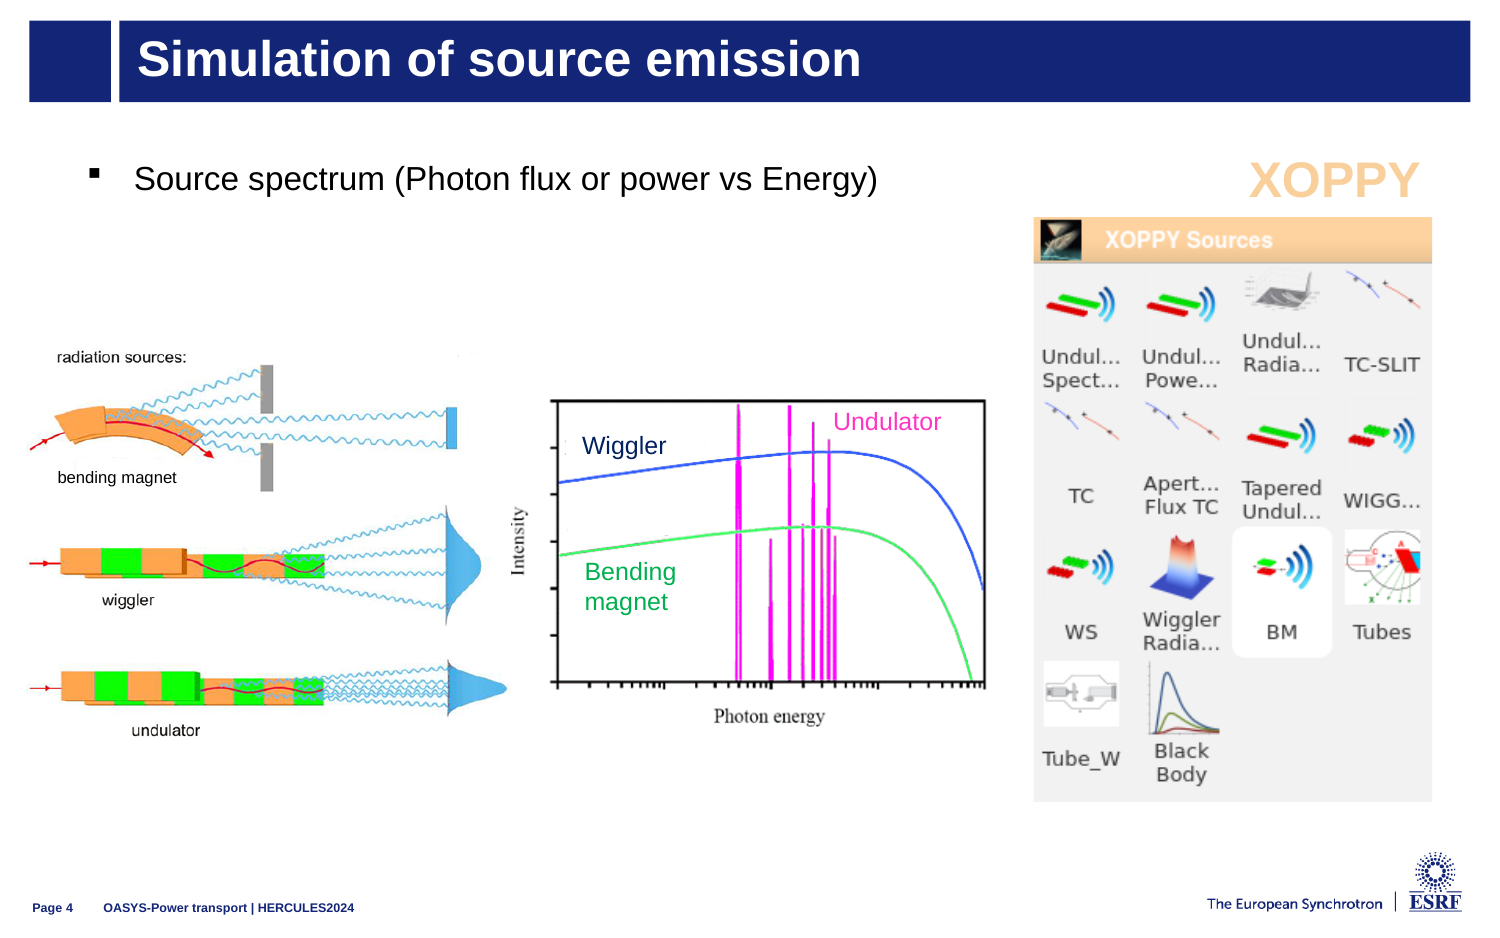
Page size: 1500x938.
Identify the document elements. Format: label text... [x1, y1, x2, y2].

picture [1033, 217, 1433, 803]
slide_number Page 4 [32, 886, 101, 916]
title Simulation of source emission [119, 20, 1471, 103]
picture [17, 348, 998, 750]
footer OASYS-Power transport | HERCULES2024 [103, 886, 1108, 916]
text_box Source spectrum (Photon flux or power vs Energy) [72, 149, 1083, 205]
text_box XOPPY [1232, 139, 1437, 215]
picture [1175, 831, 1500, 938]
